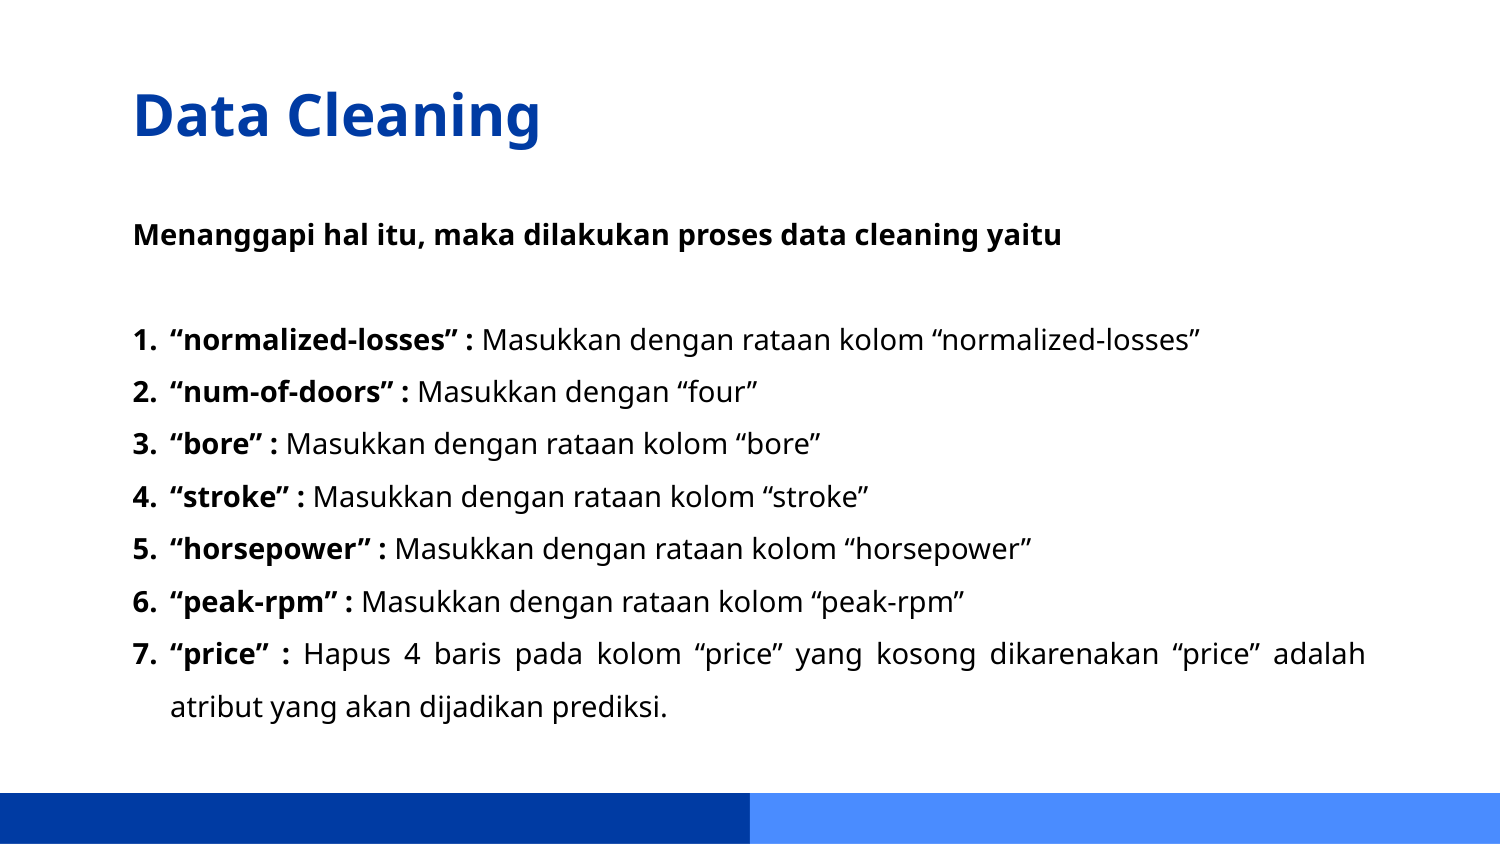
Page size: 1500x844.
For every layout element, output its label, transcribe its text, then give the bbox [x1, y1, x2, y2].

text_box [749, 793, 1500, 844]
text_box [0, 793, 749, 844]
text_box Menanggapi hal itu, maka dilakukan proses data cleaning yaitu “normalized-losses” : Masukkan dengan rataan kolom “normalized-losses” “num-of-doors” : Masukkan dengan “four” “bore” : Masukkan dengan rataan kolom “bore” “stroke” : Masukkan dengan rataan kolom “stroke” “horsepower” : Masukkan dengan rataan kolom “horsepower” “peak-rpm” : Masukkan dengan rataan kolom “peak-rpm” “price” : Hapus 4 baris pada kolom “price” yang kosong dikarenakan “price” adalah atribut yang akan dijadikan prediksi. [117, 183, 1383, 715]
title Data Cleaning [117, 62, 1383, 156]
